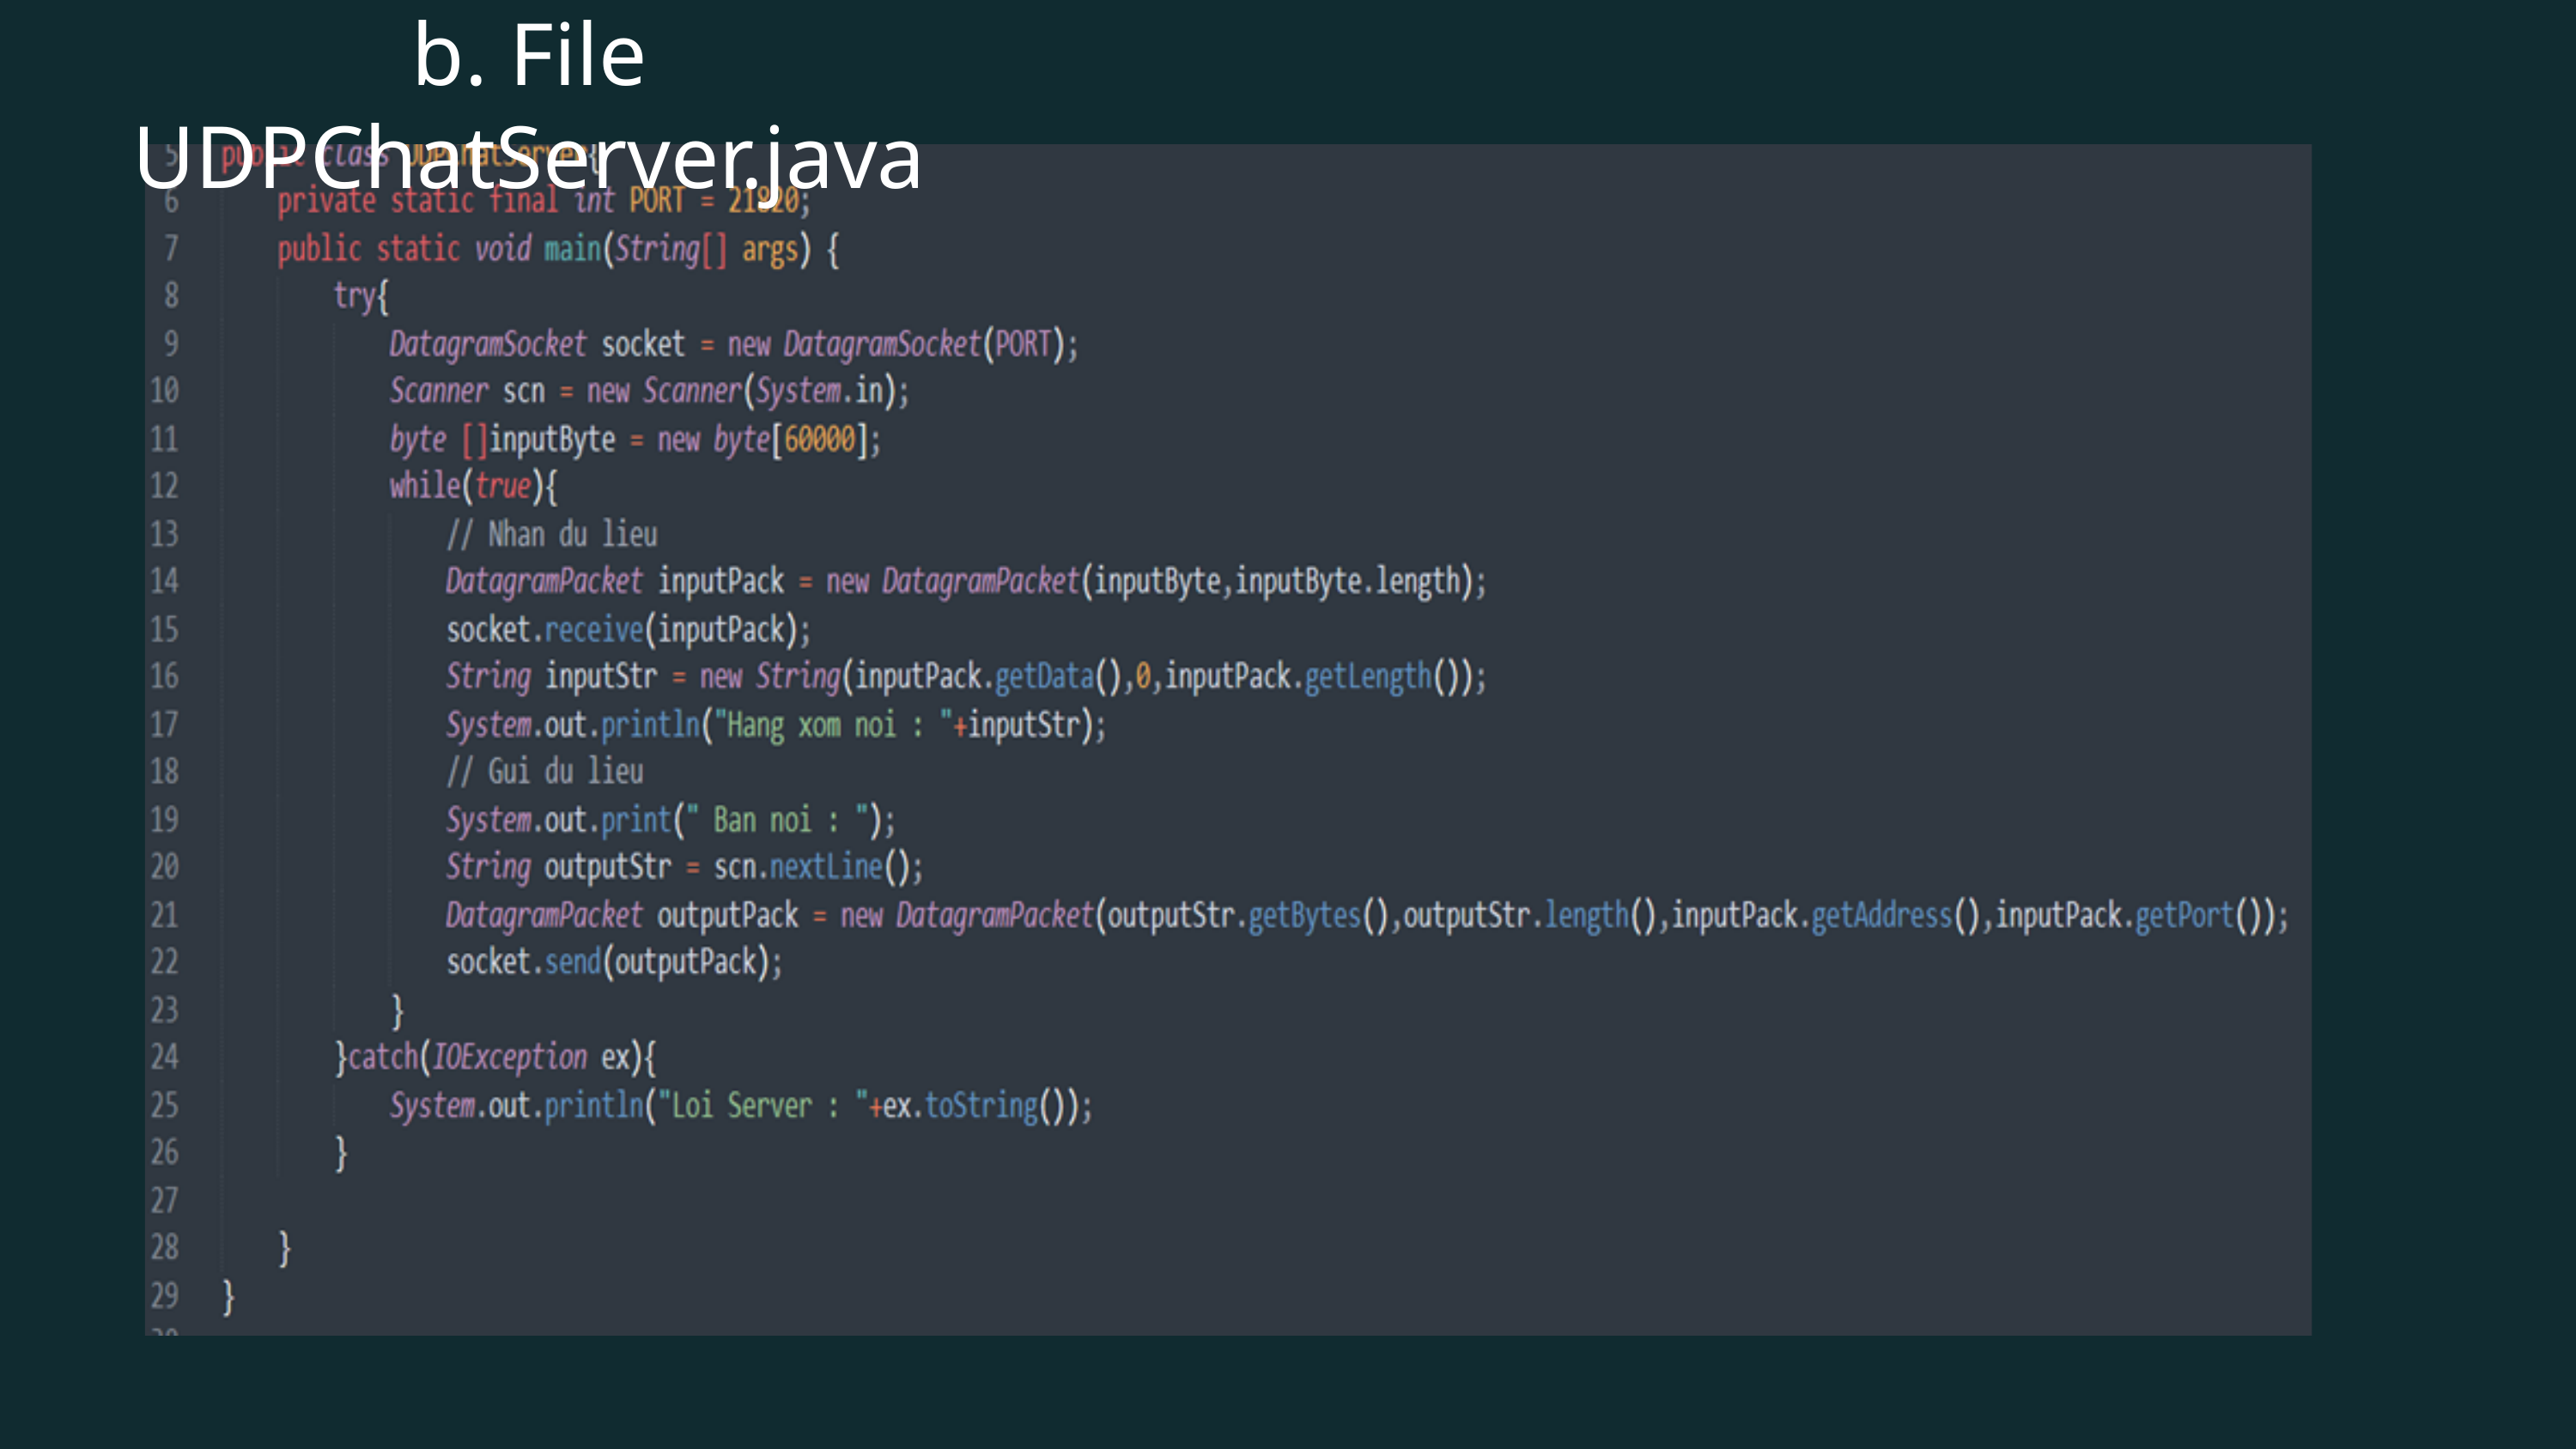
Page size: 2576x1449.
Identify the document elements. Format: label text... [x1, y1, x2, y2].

text_box b. File UDPChatServer.java [117, 0, 942, 206]
picture [144, 144, 2312, 1337]
